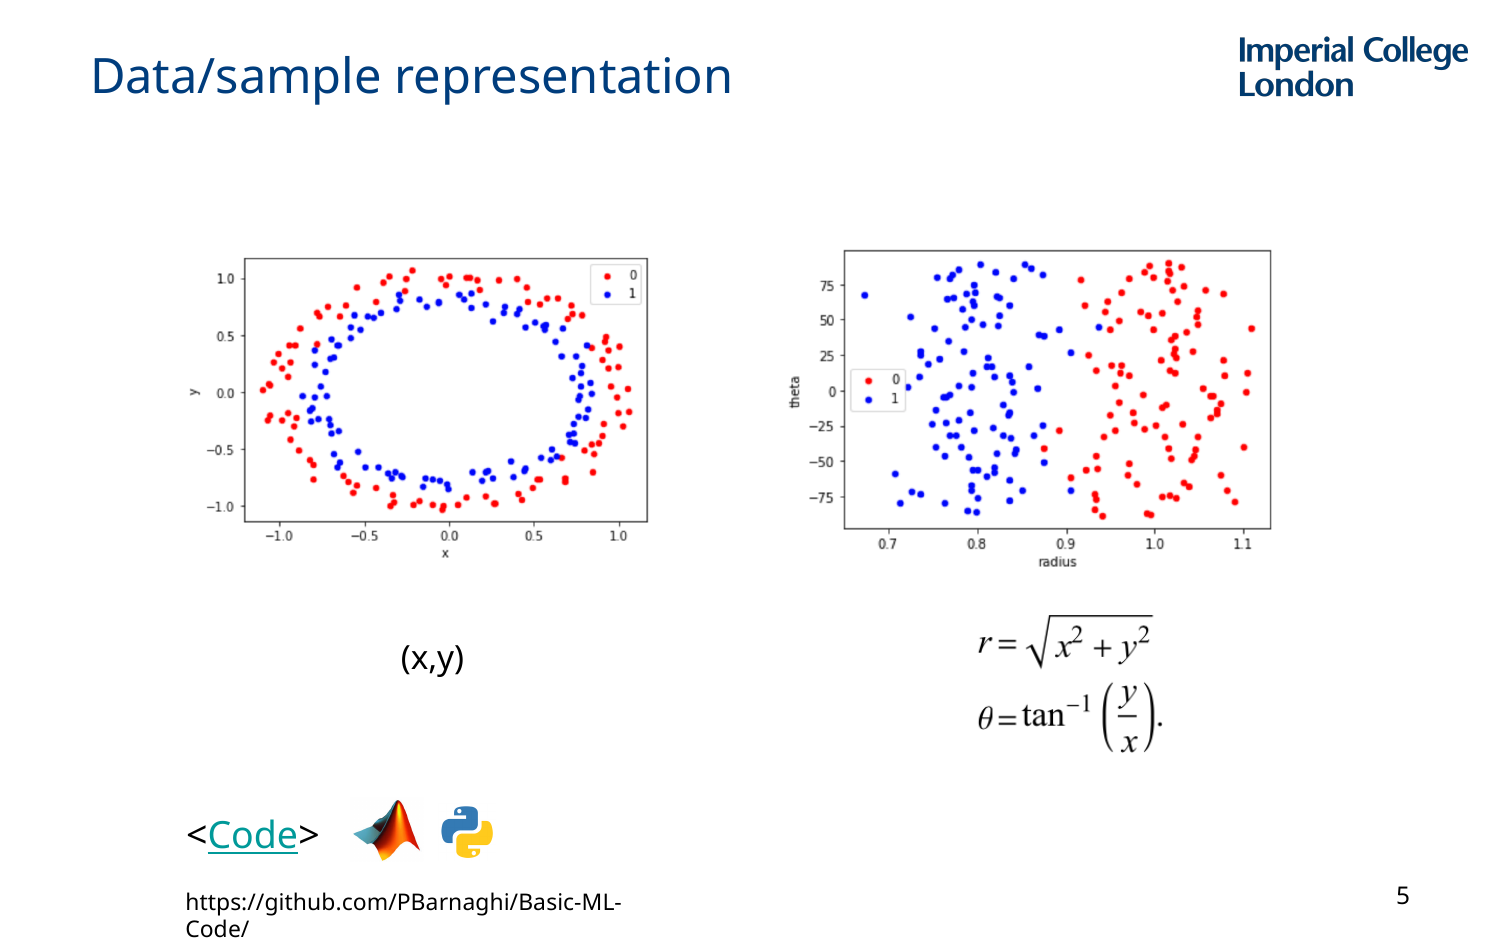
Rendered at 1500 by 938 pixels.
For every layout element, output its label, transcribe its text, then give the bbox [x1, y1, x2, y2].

slide_number 5 [1074, 872, 1426, 920]
picture [437, 803, 496, 862]
text_box https://github.com/PBarnaghi/Basic-ML-Code/ [170, 880, 695, 938]
text_box (x,y) [386, 628, 479, 684]
picture [1425, 18, 1486, 114]
picture [936, 587, 1214, 780]
picture [749, 237, 1312, 579]
title Data/sample representation [75, 0, 1425, 153]
picture [147, 248, 718, 568]
text_box <Code> [171, 803, 335, 870]
picture [349, 796, 424, 862]
